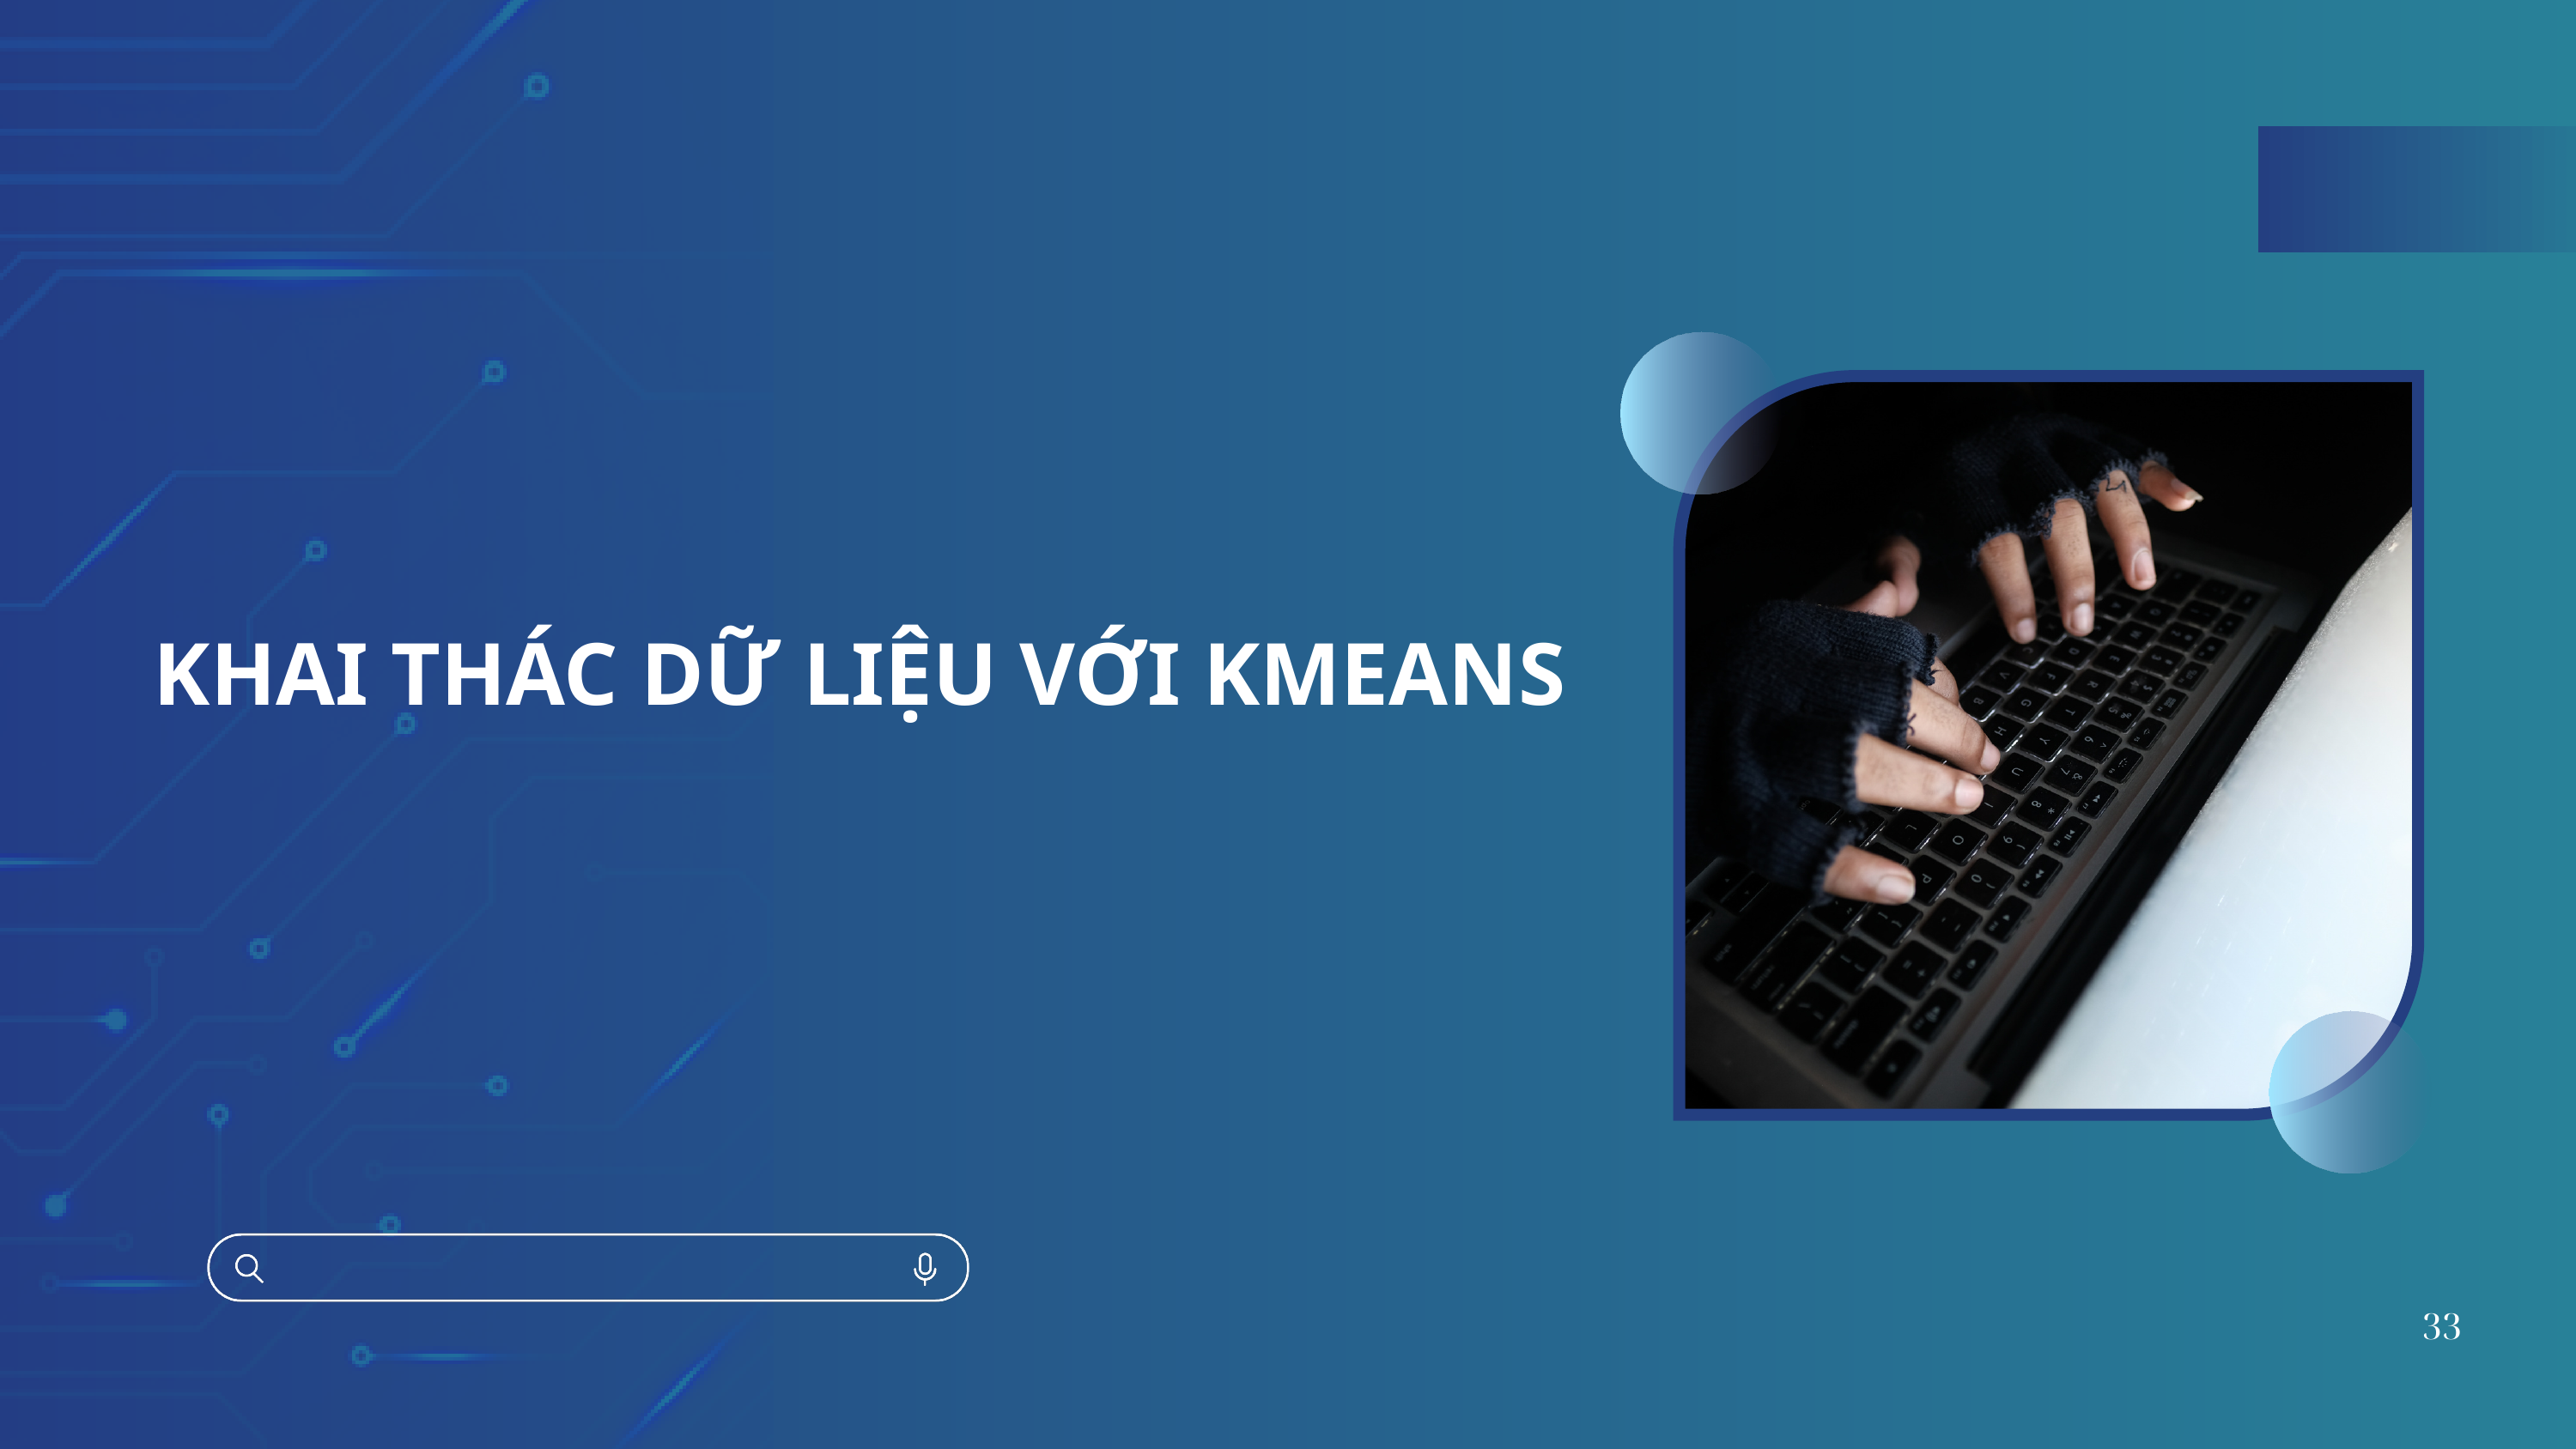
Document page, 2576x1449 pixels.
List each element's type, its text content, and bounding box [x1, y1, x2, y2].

text_box KHAI THÁC DỮ LIỆU VỚI KMEANS [144, 482, 1576, 722]
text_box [1619, 331, 1783, 494]
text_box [2269, 1010, 2432, 1173]
text_box 33 [2421, 1296, 2462, 1348]
text_box [0, 0, 774, 1449]
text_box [2257, 125, 2576, 253]
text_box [1679, 375, 2419, 1115]
text_box [207, 1233, 969, 1302]
